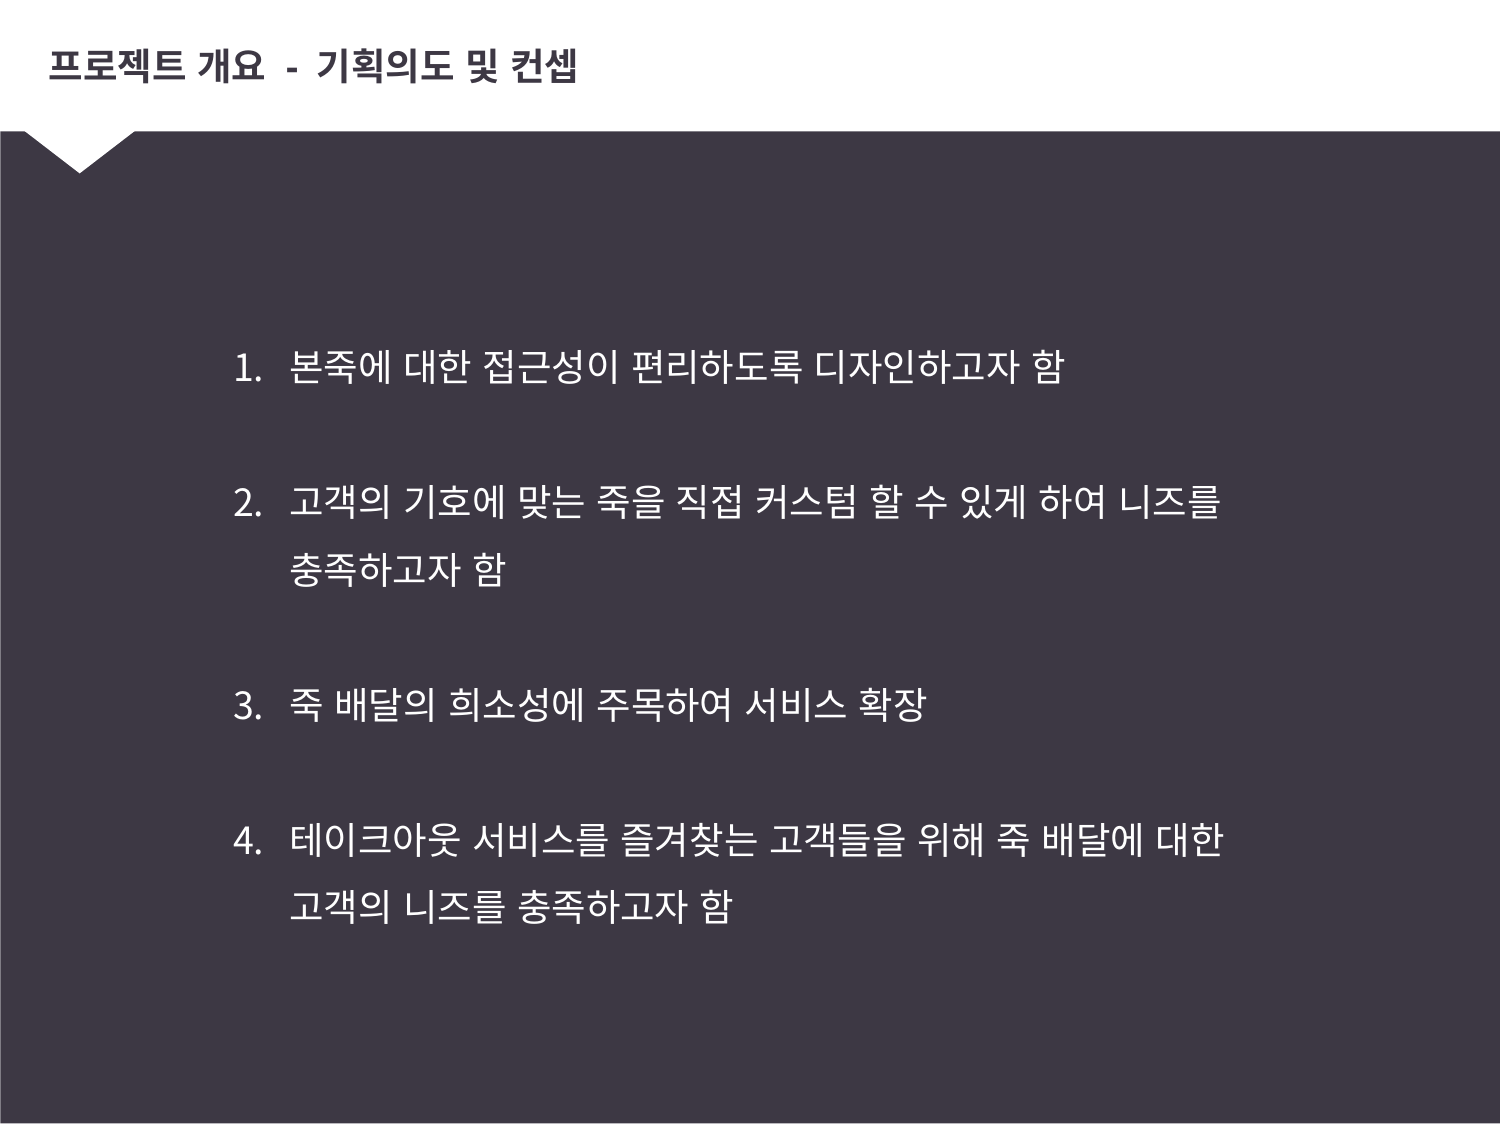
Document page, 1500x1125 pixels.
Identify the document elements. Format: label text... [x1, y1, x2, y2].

text_box 본죽에 대한 접근성이 편리하도록 디자인하고자 함 고객의 기호에 맞는 죽을 직접 커스텀 할 수 있게 하여 니즈를 충족하고자 함 죽 배달의 희소성에 주목하여 서비스 확장 테이크아웃 서비스를 즐겨찾는 고객들을 위해 죽 배달에 대한 고객의 니즈를 충족하고자 함 [218, 314, 1306, 937]
title 프로젝트 개요 - 기획의도 및 컨셉 [33, 19, 1483, 113]
